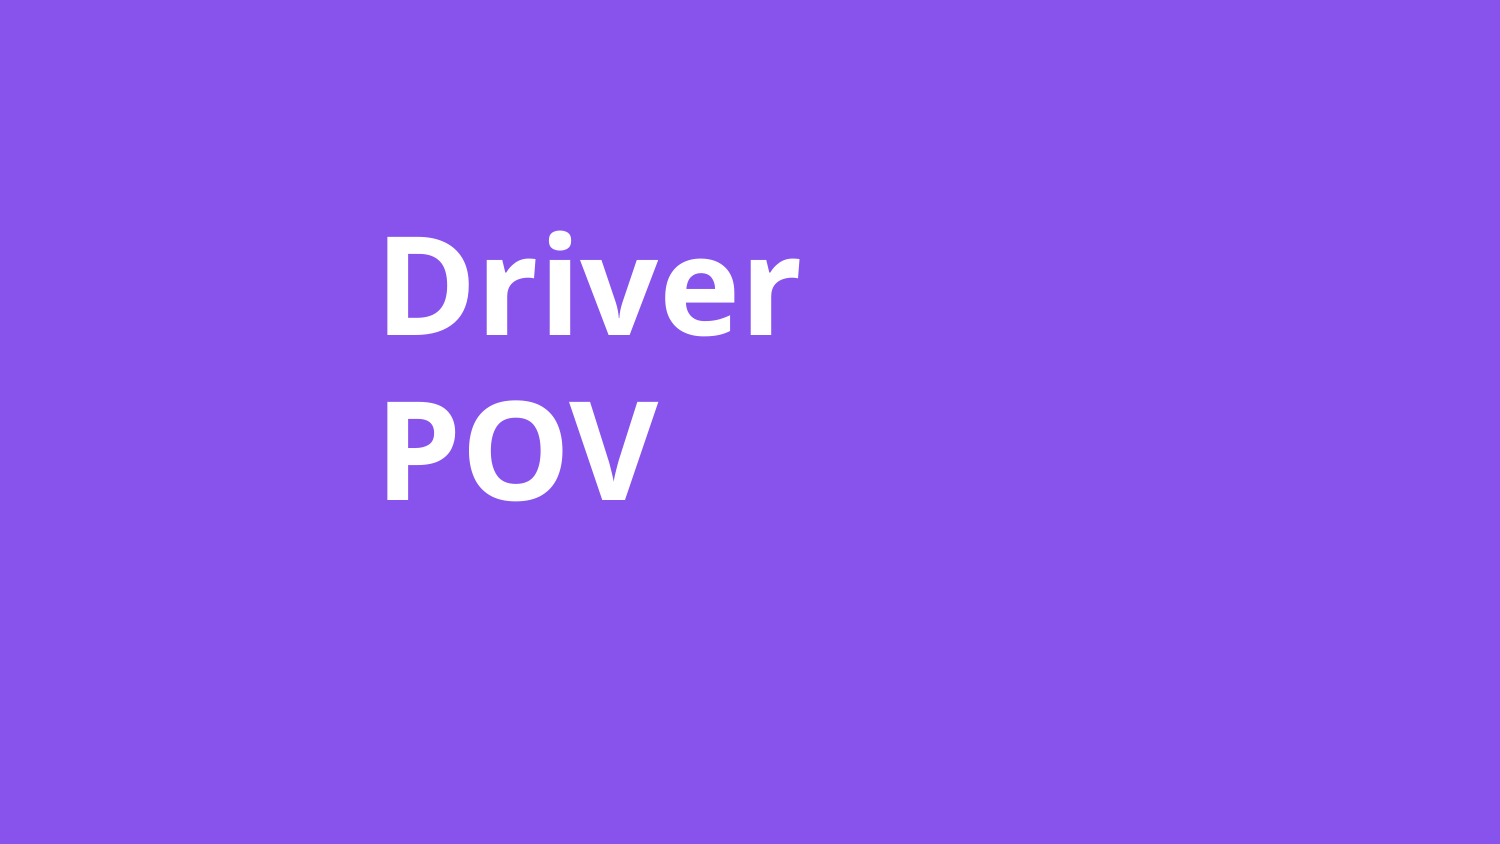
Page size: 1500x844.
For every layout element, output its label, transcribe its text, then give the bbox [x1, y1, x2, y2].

title Driver POV [375, 315, 1105, 528]
